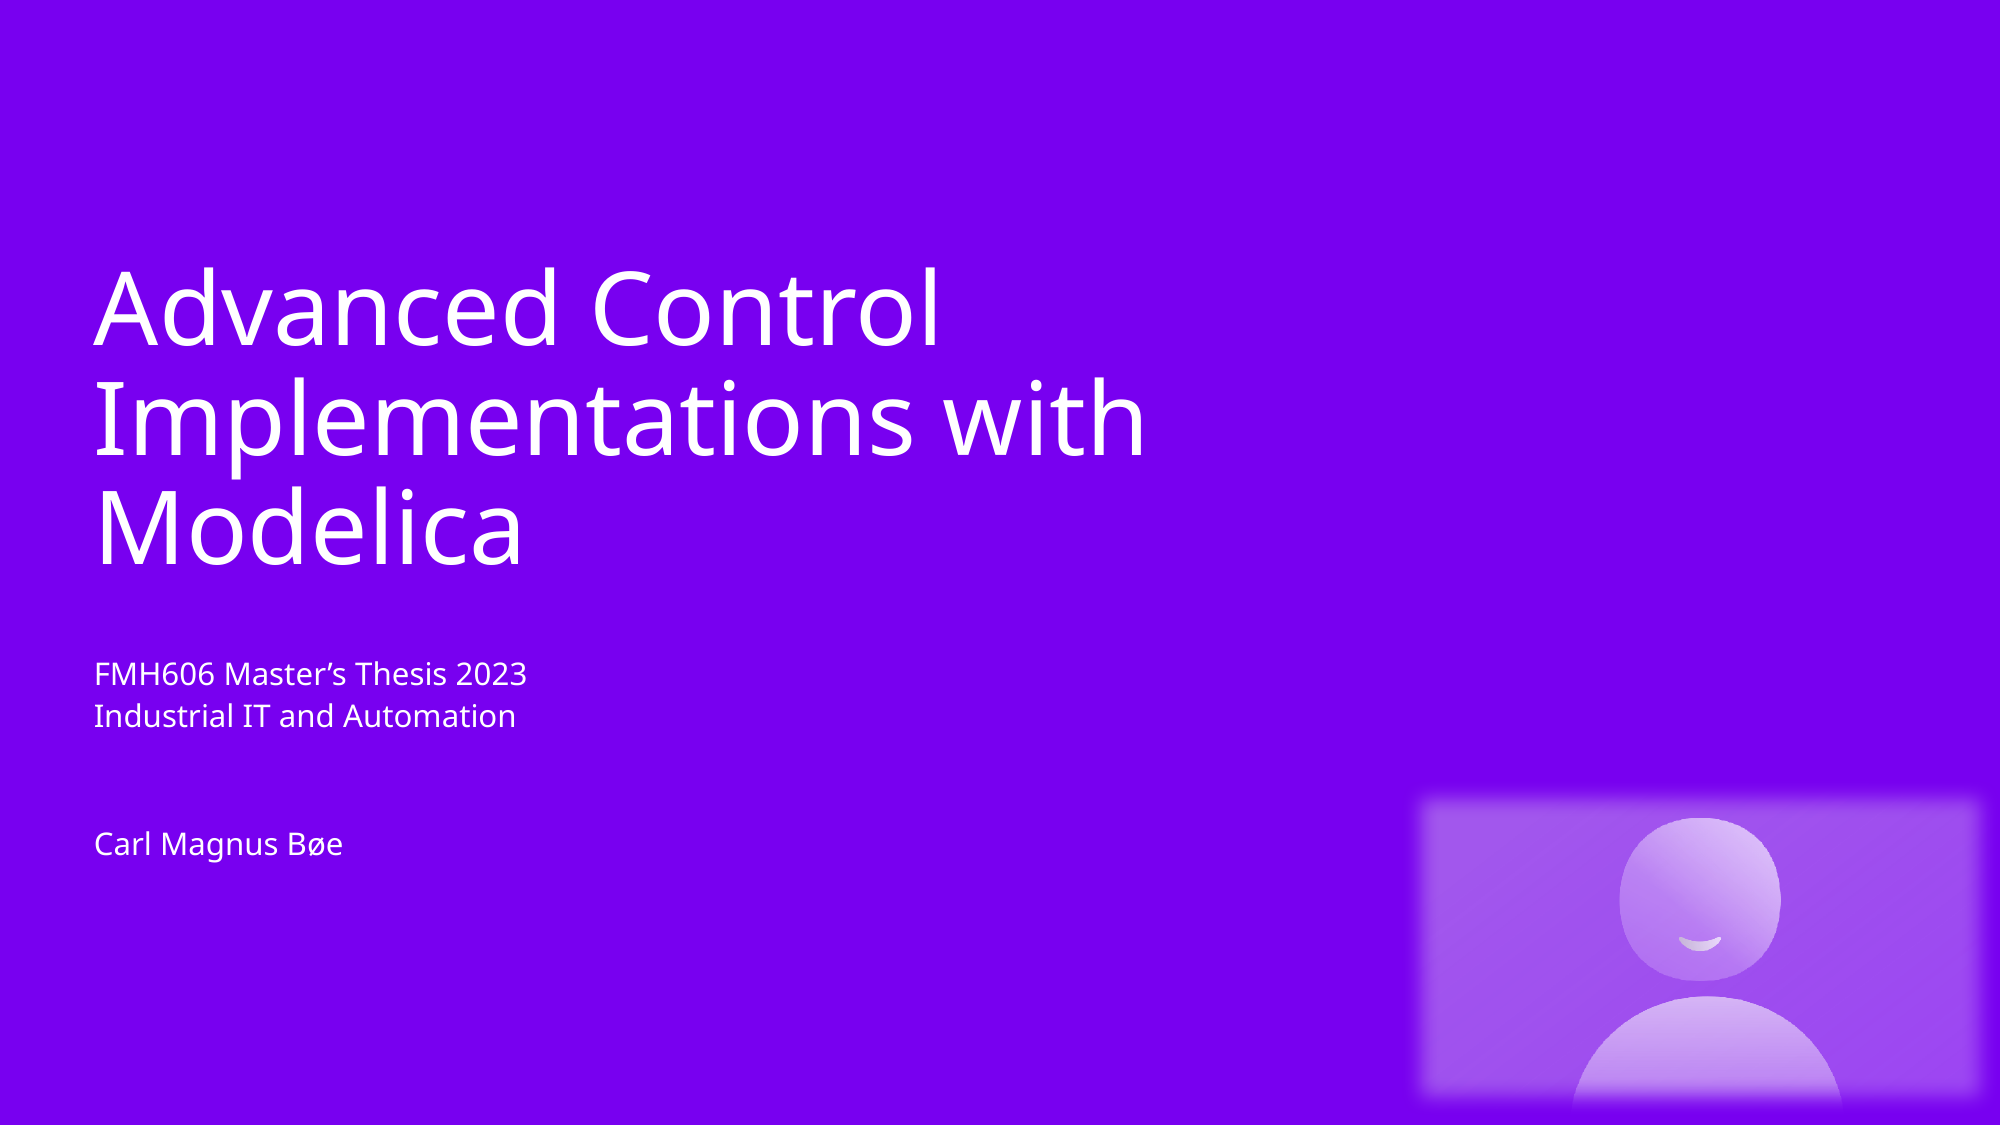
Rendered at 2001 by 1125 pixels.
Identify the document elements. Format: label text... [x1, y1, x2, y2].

subtitle FMH606 Master’s Thesis 2023 Industrial IT and Automation Carl Magnus Bøe [93, 648, 658, 910]
picture [1399, 779, 2000, 1117]
title Advanced Control Implementations with Modelica [93, 256, 1282, 602]
